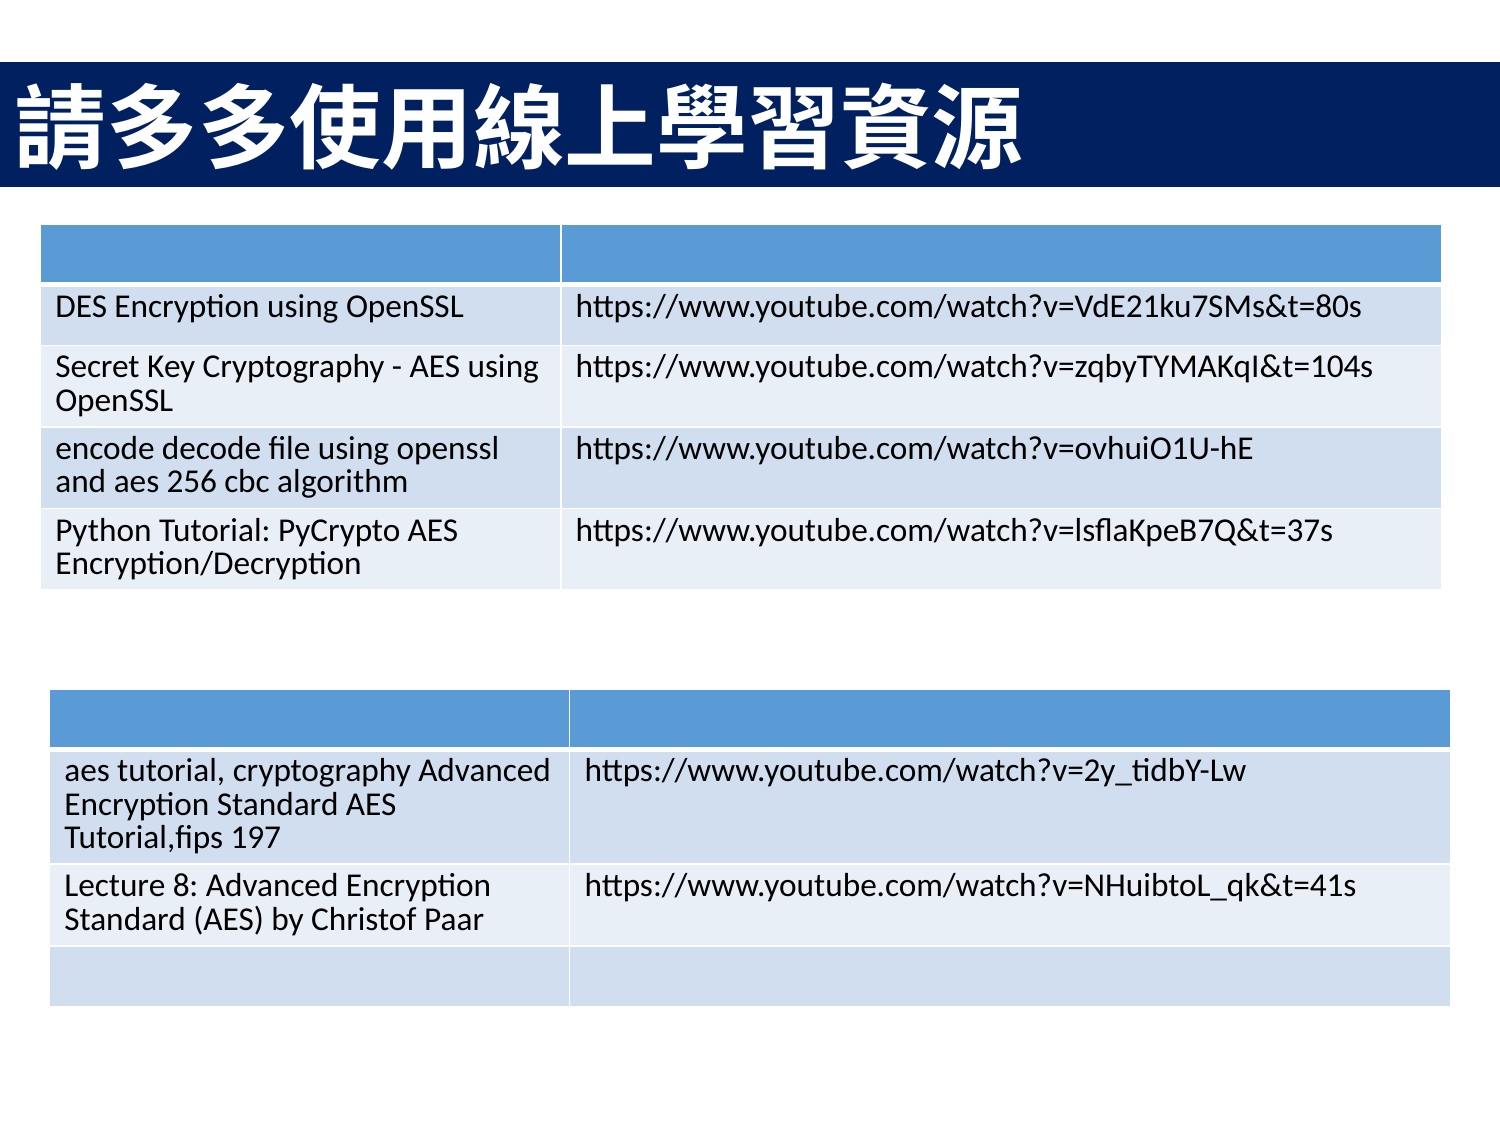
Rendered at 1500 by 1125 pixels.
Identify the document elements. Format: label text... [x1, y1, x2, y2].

table_header [570, 690, 1450, 747]
table_cell https://www.youtube.com/watch?v=lsflaKpeB7Q&t=37s [562, 509, 1441, 589]
table_cell https://www.youtube.com/watch?v=2y_tidbY-Lw [570, 752, 1450, 863]
table_cell encode decode file using openssl and aes 256 cbc algorithm [41, 428, 560, 508]
table_cell Secret Key Cryptography - AES using OpenSSL [41, 346, 560, 426]
table_cell https://www.youtube.com/watch?v=VdE21ku7SMs&t=80s [562, 287, 1441, 345]
table_cell [50, 947, 569, 1006]
text_box 請多多使用線上學習資源 [0, 62, 1500, 187]
table_cell https://www.youtube.com/watch?v=ovhuiO1U-hE [562, 428, 1441, 508]
table_header [50, 690, 569, 747]
table_cell DES Encryption using OpenSSL [41, 287, 560, 345]
table_cell https://www.youtube.com/watch?v=zqbyTYMAKqI&t=104s [562, 346, 1441, 426]
table_cell Python Tutorial: PyCrypto AES Encryption/Decryption [41, 509, 560, 589]
table_cell [570, 947, 1450, 1006]
table_cell Lecture 8: Advanced Encryption Standard (AES) by Christof Paar [50, 865, 569, 945]
table_cell https://www.youtube.com/watch?v=NHuibtoL_qk&t=41s [570, 865, 1450, 945]
table_cell aes tutorial, cryptography Advanced Encryption Standard AES Tutorial,fips 197 [50, 752, 569, 863]
table_header [41, 225, 560, 282]
table_header [562, 225, 1441, 282]
